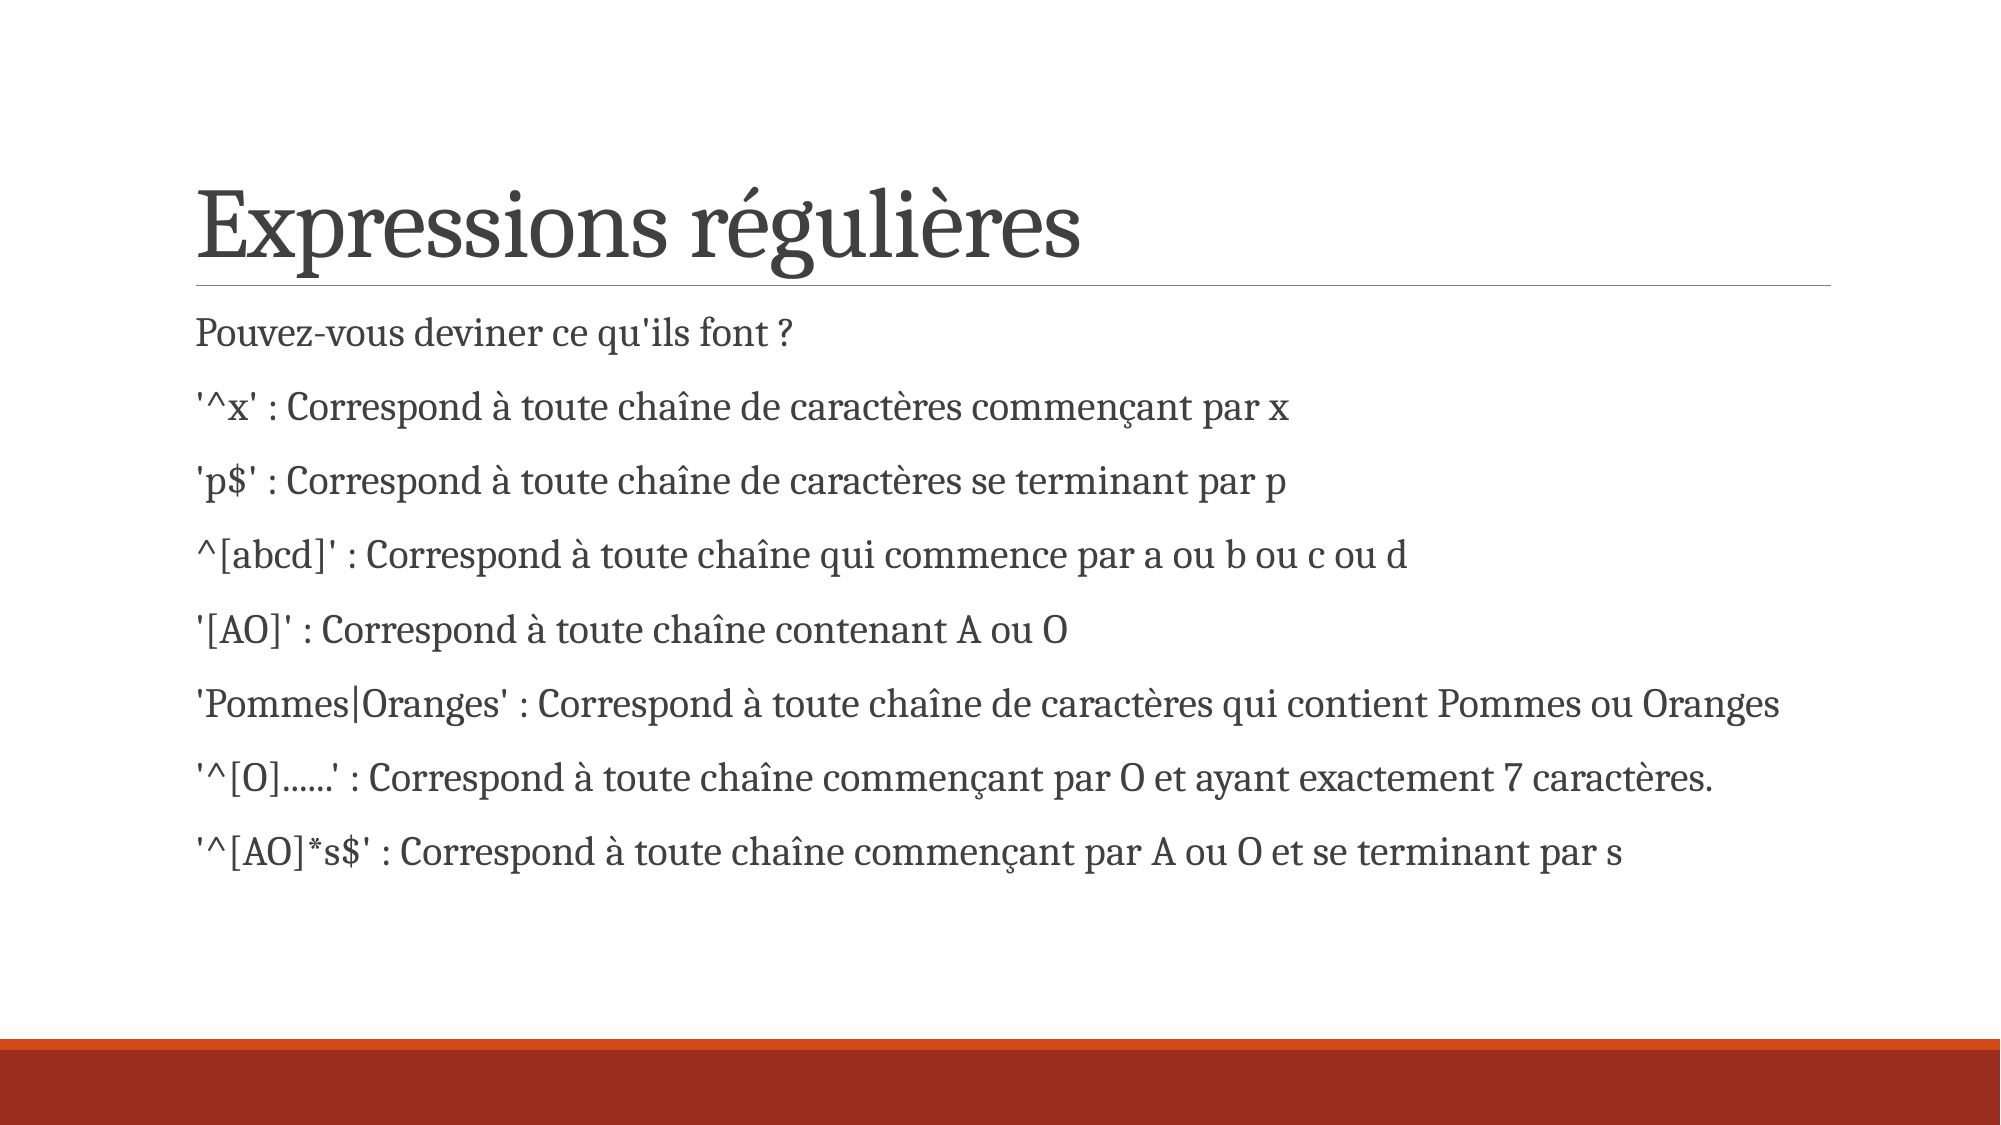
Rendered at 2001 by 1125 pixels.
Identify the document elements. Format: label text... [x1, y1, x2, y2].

title Expressions régulières [180, 47, 1830, 285]
list Pouvez-vous deviner ce qu'ils font ? '^x' : Correspond à toute chaîne de caractères commençant par x 'p$' : Correspond à toute chaîne de caractères se terminant par p ^[abcd]' : Correspond à toute chaîne qui commence par a ou b ou c ou d '[AO]' : Correspond à toute chaîne contenant A ou O 'Pommes|Oranges' : Correspond à toute chaîne de caractères qui contient Pommes ou Oranges '^[O]......' : Correspond à toute chaîne commençant par O et ayant exactement 7 caractères. '^[AO]*s$' : Correspond à toute chaîne commençant par A ou O et se terminant par s [180, 302, 1830, 963]
